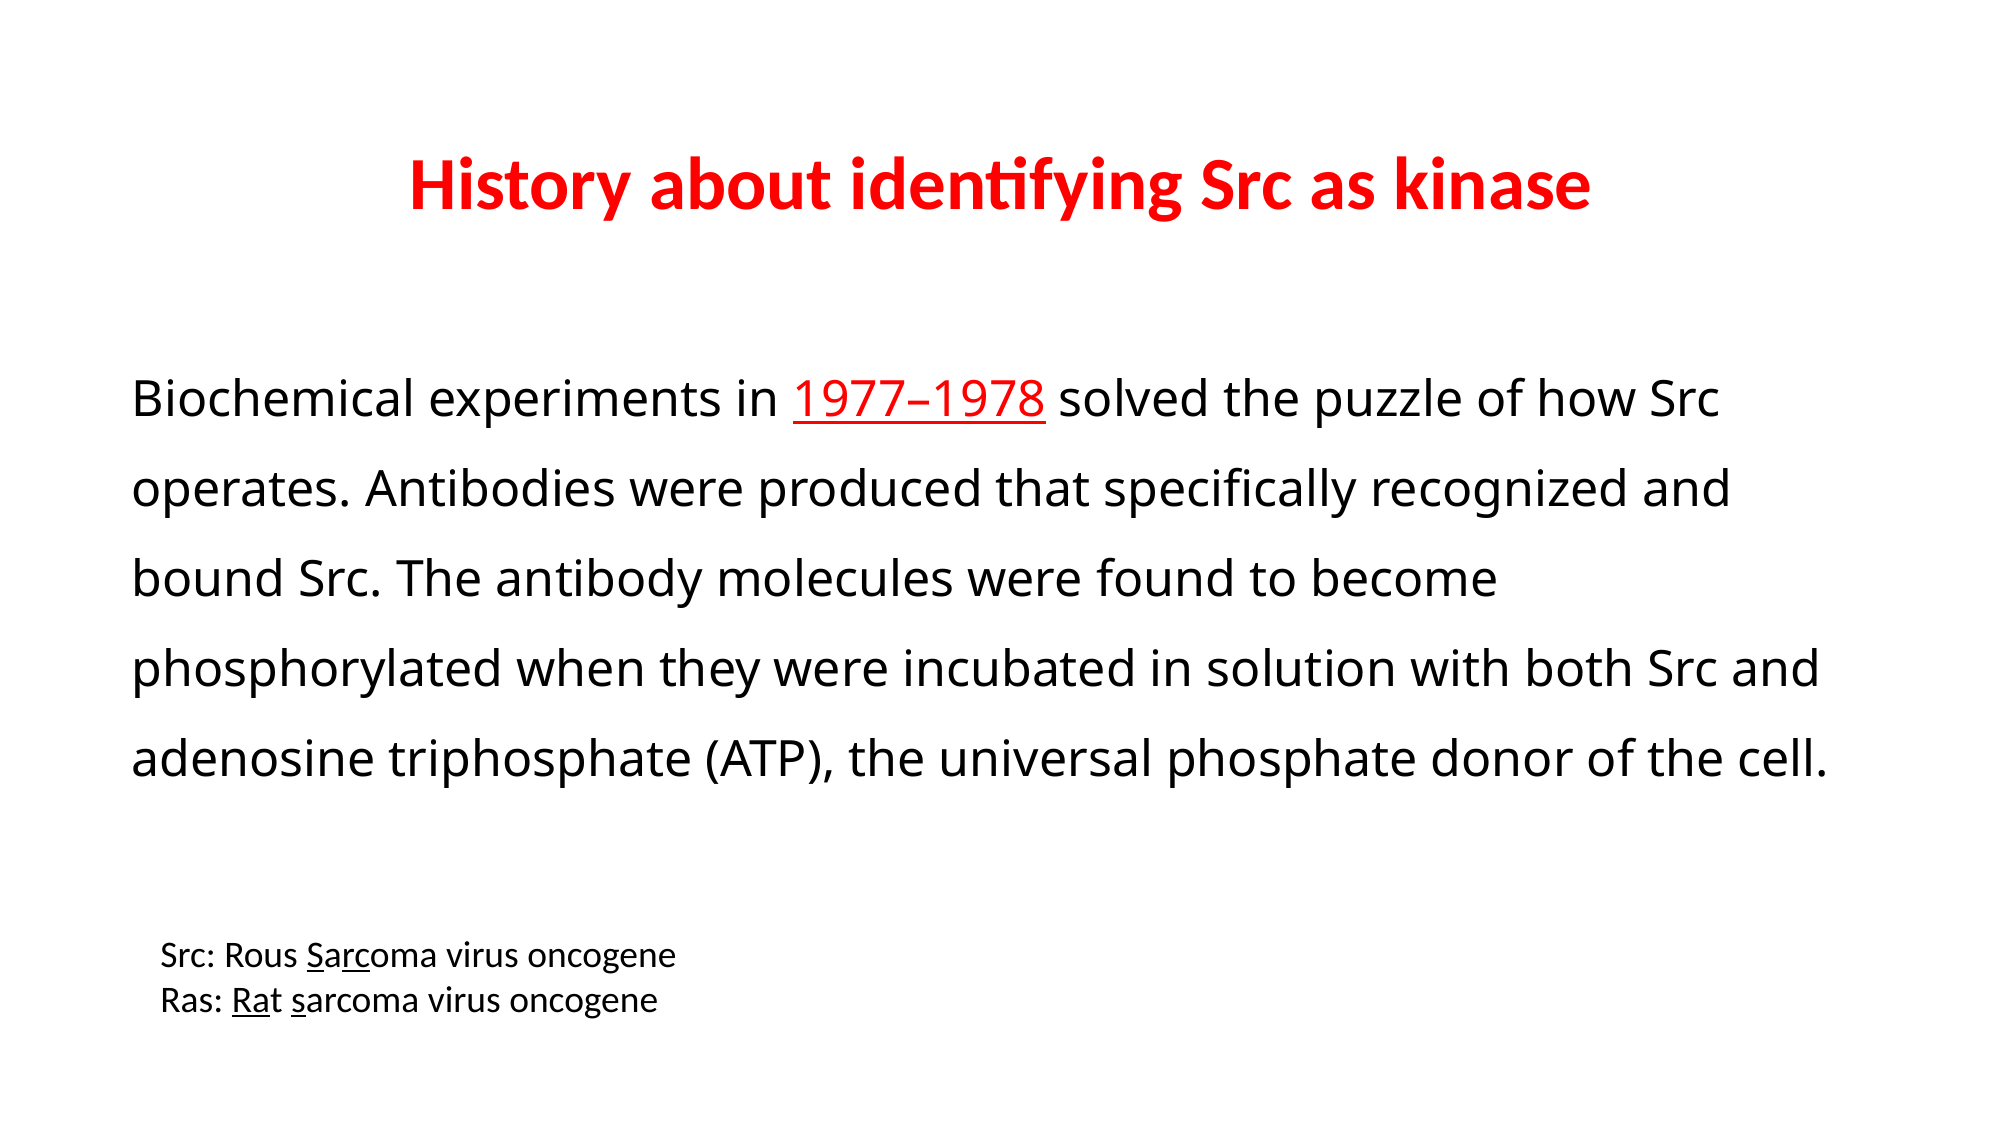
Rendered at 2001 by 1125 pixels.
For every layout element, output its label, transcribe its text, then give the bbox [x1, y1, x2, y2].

text_box Biochemical experiments in 1977–1978 solved the puzzle of how Src operates. Antibodies were produced that specifically recognized and bound Src. The antibody molecules were found to become phosphorylated when they were incubated in solution with both Src and adenosine triphosphate (ATP), the universal phosphate donor of the cell. [116, 329, 1887, 795]
text_box Src: Rous Sarcoma virus oncogene Ras: Rat sarcoma virus oncogene [145, 922, 693, 1073]
text_box History about identifying Src as kinase [394, 127, 1609, 233]
